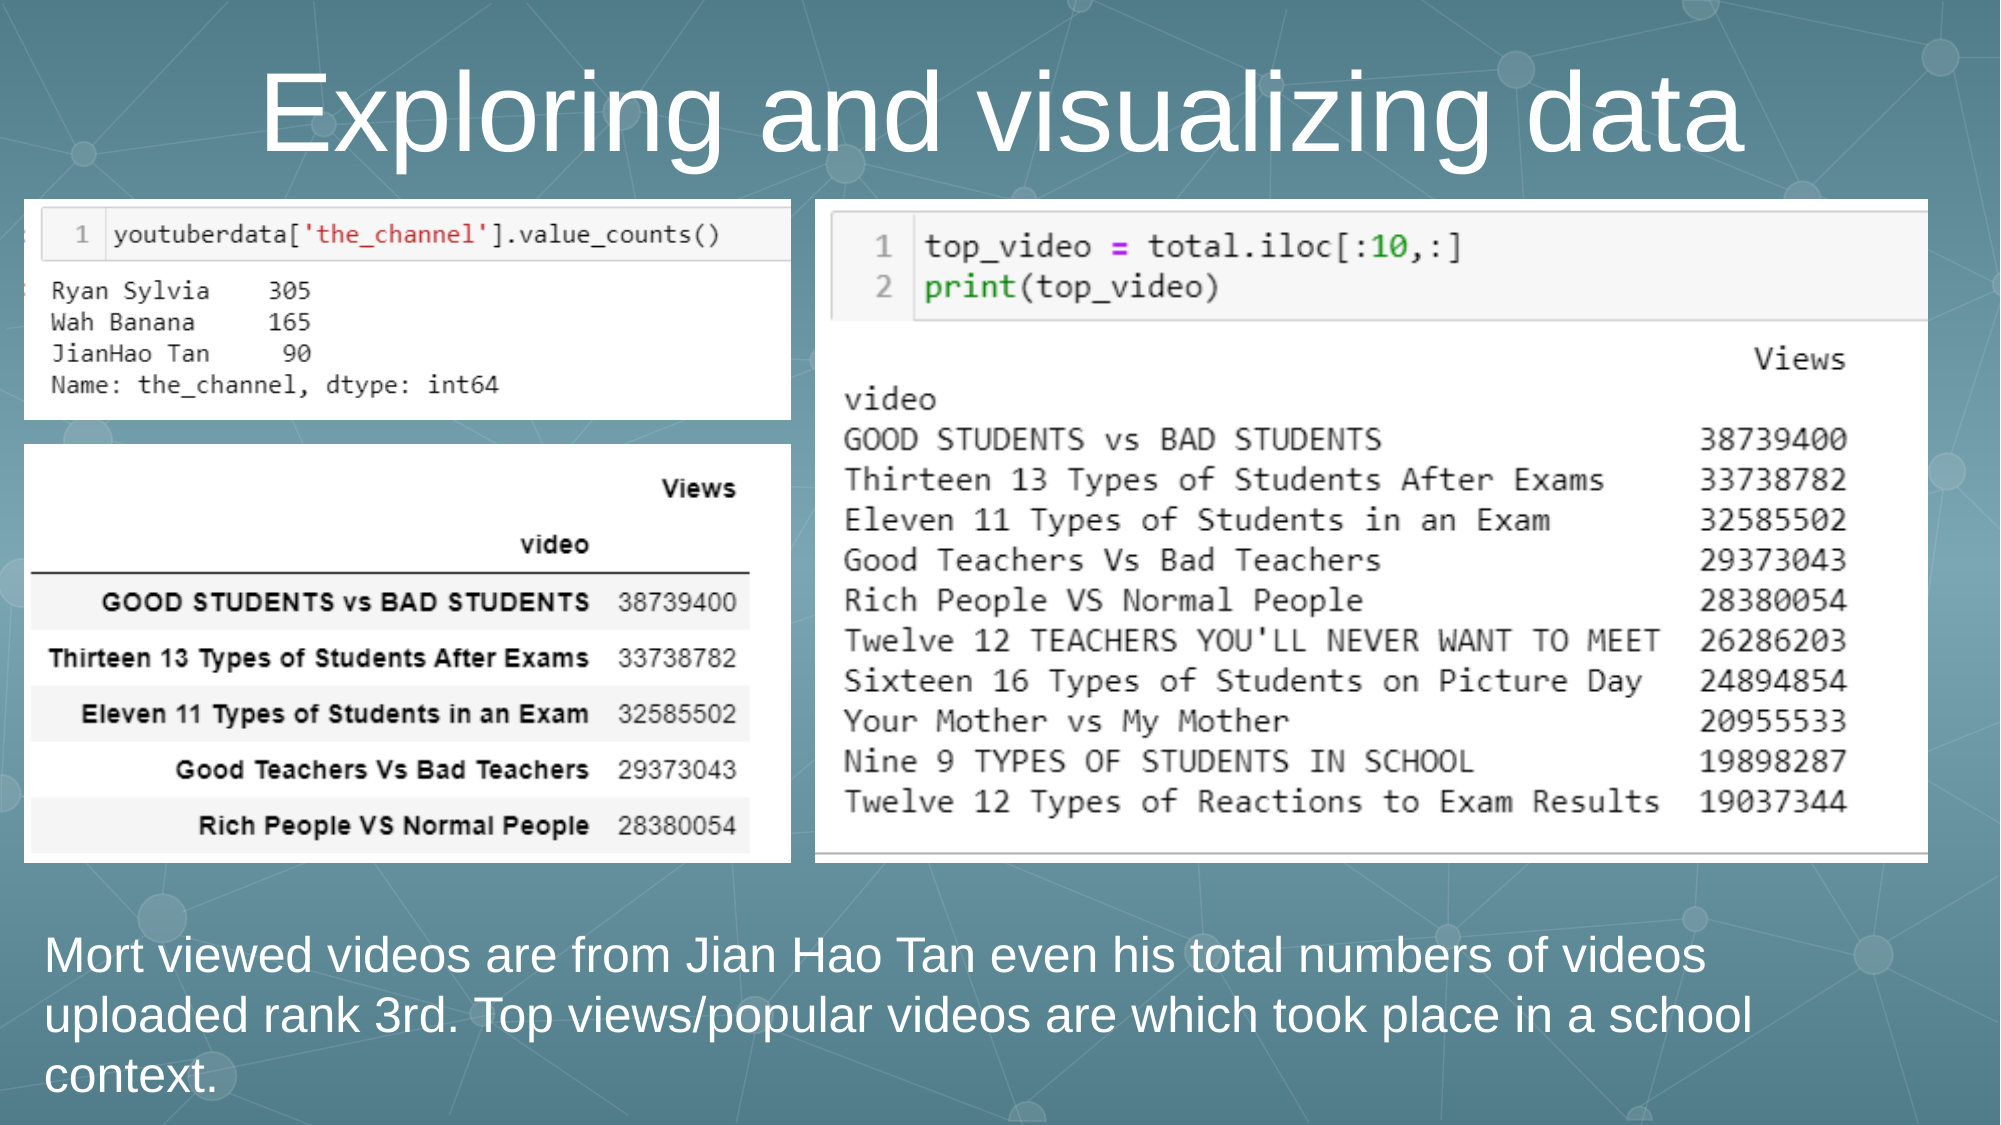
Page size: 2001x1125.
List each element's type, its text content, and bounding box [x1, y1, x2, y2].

picture [24, 444, 791, 864]
list Exploring and visualizing data [53, 55, 1952, 175]
picture [815, 199, 1928, 864]
picture [24, 199, 791, 421]
text_box Mort viewed videos are from Jian Hao Tan even his total numbers of videos uploaded rank 3rd. Top views/popular videos are which took place in a school context. [28, 907, 1928, 1118]
